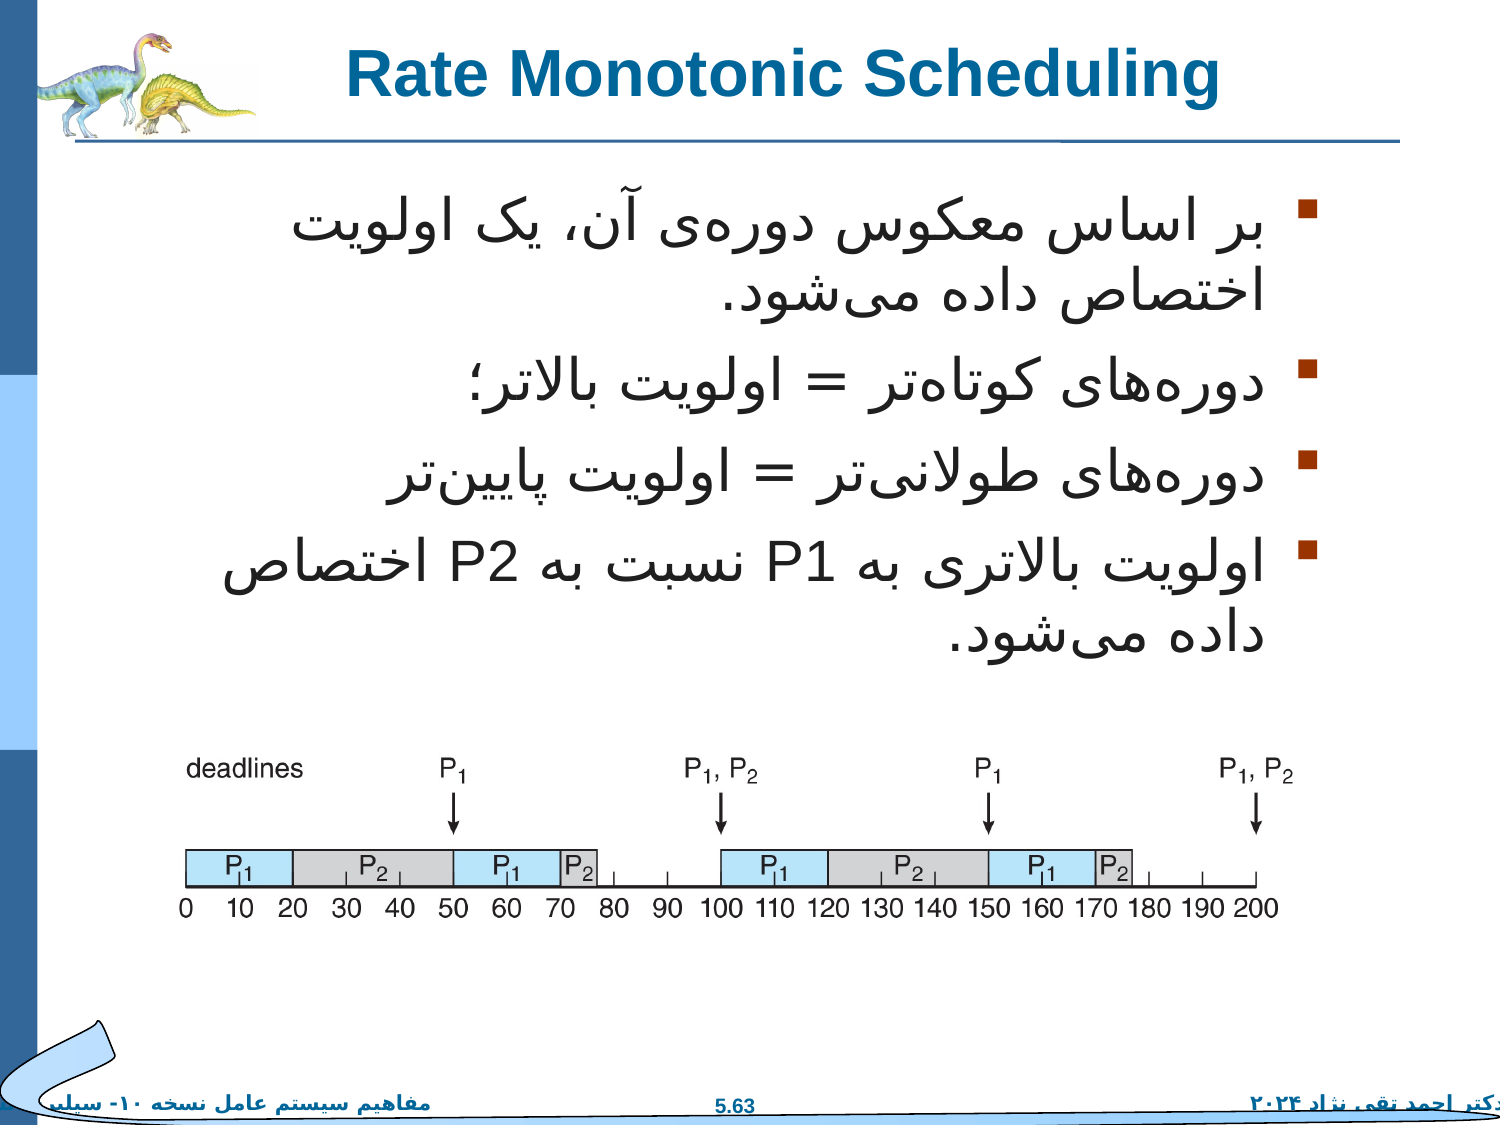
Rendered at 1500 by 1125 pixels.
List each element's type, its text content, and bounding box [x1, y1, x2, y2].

title Rate Monotonic Scheduling [143, 22, 1425, 118]
list بر اساس معکوس دوره‌ی آن، یک اولویت اختصاص داده می‌شود. دوره‌های کوتاه‌تر = اولویت بالاتر؛ دوره‌های طولانی‌تر = اولویت پایین‌تر اولویت بالاتری به P1 نسبت به P2 اختصاص داده می‌شود. [132, 174, 1339, 911]
picture [38, 20, 258, 151]
picture [177, 754, 1293, 924]
